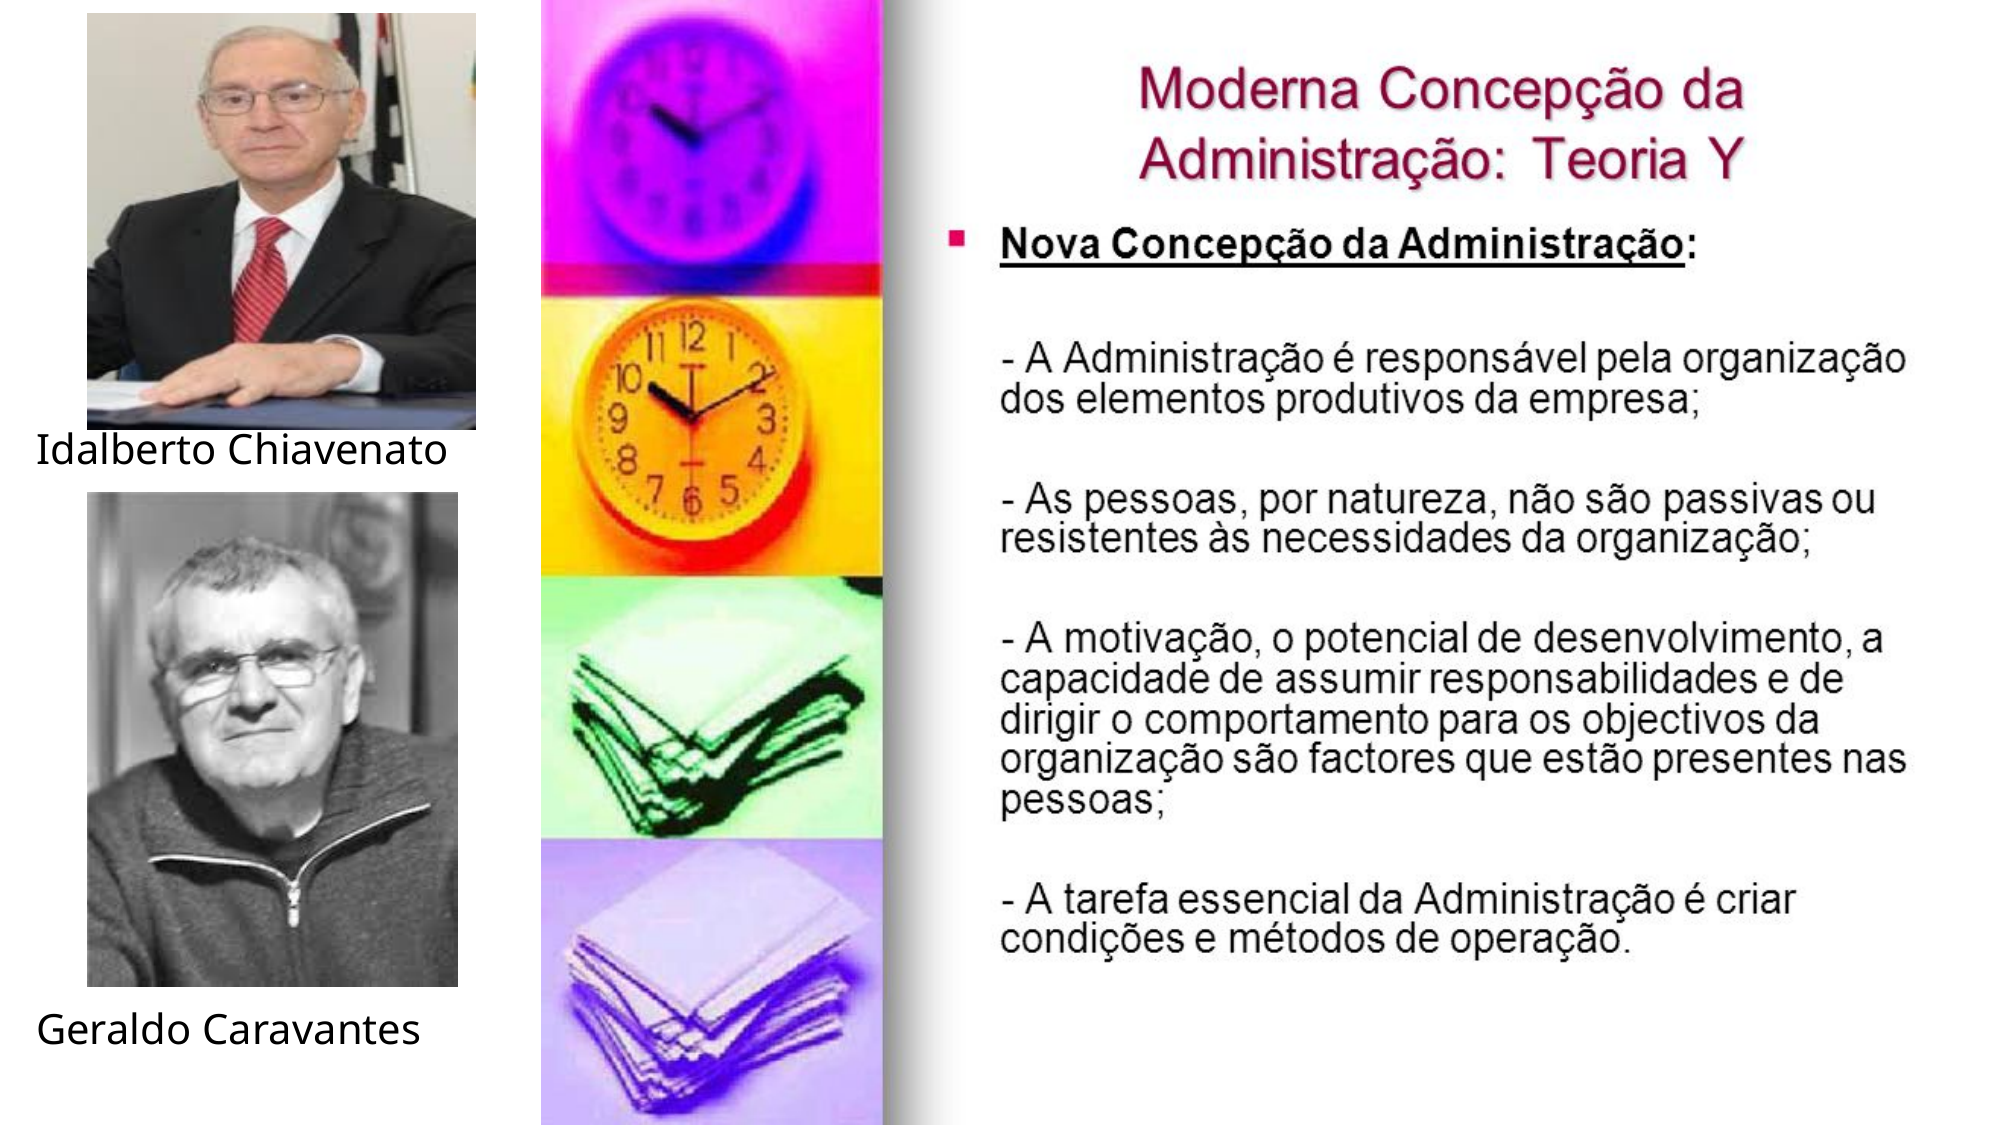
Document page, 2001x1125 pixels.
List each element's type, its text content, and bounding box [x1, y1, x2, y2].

picture [87, 491, 458, 987]
picture [541, 0, 2000, 1125]
text_box Idalberto Chiavenato [21, 415, 536, 481]
text_box Geraldo Caravantes [21, 995, 536, 1061]
picture [87, 13, 476, 430]
